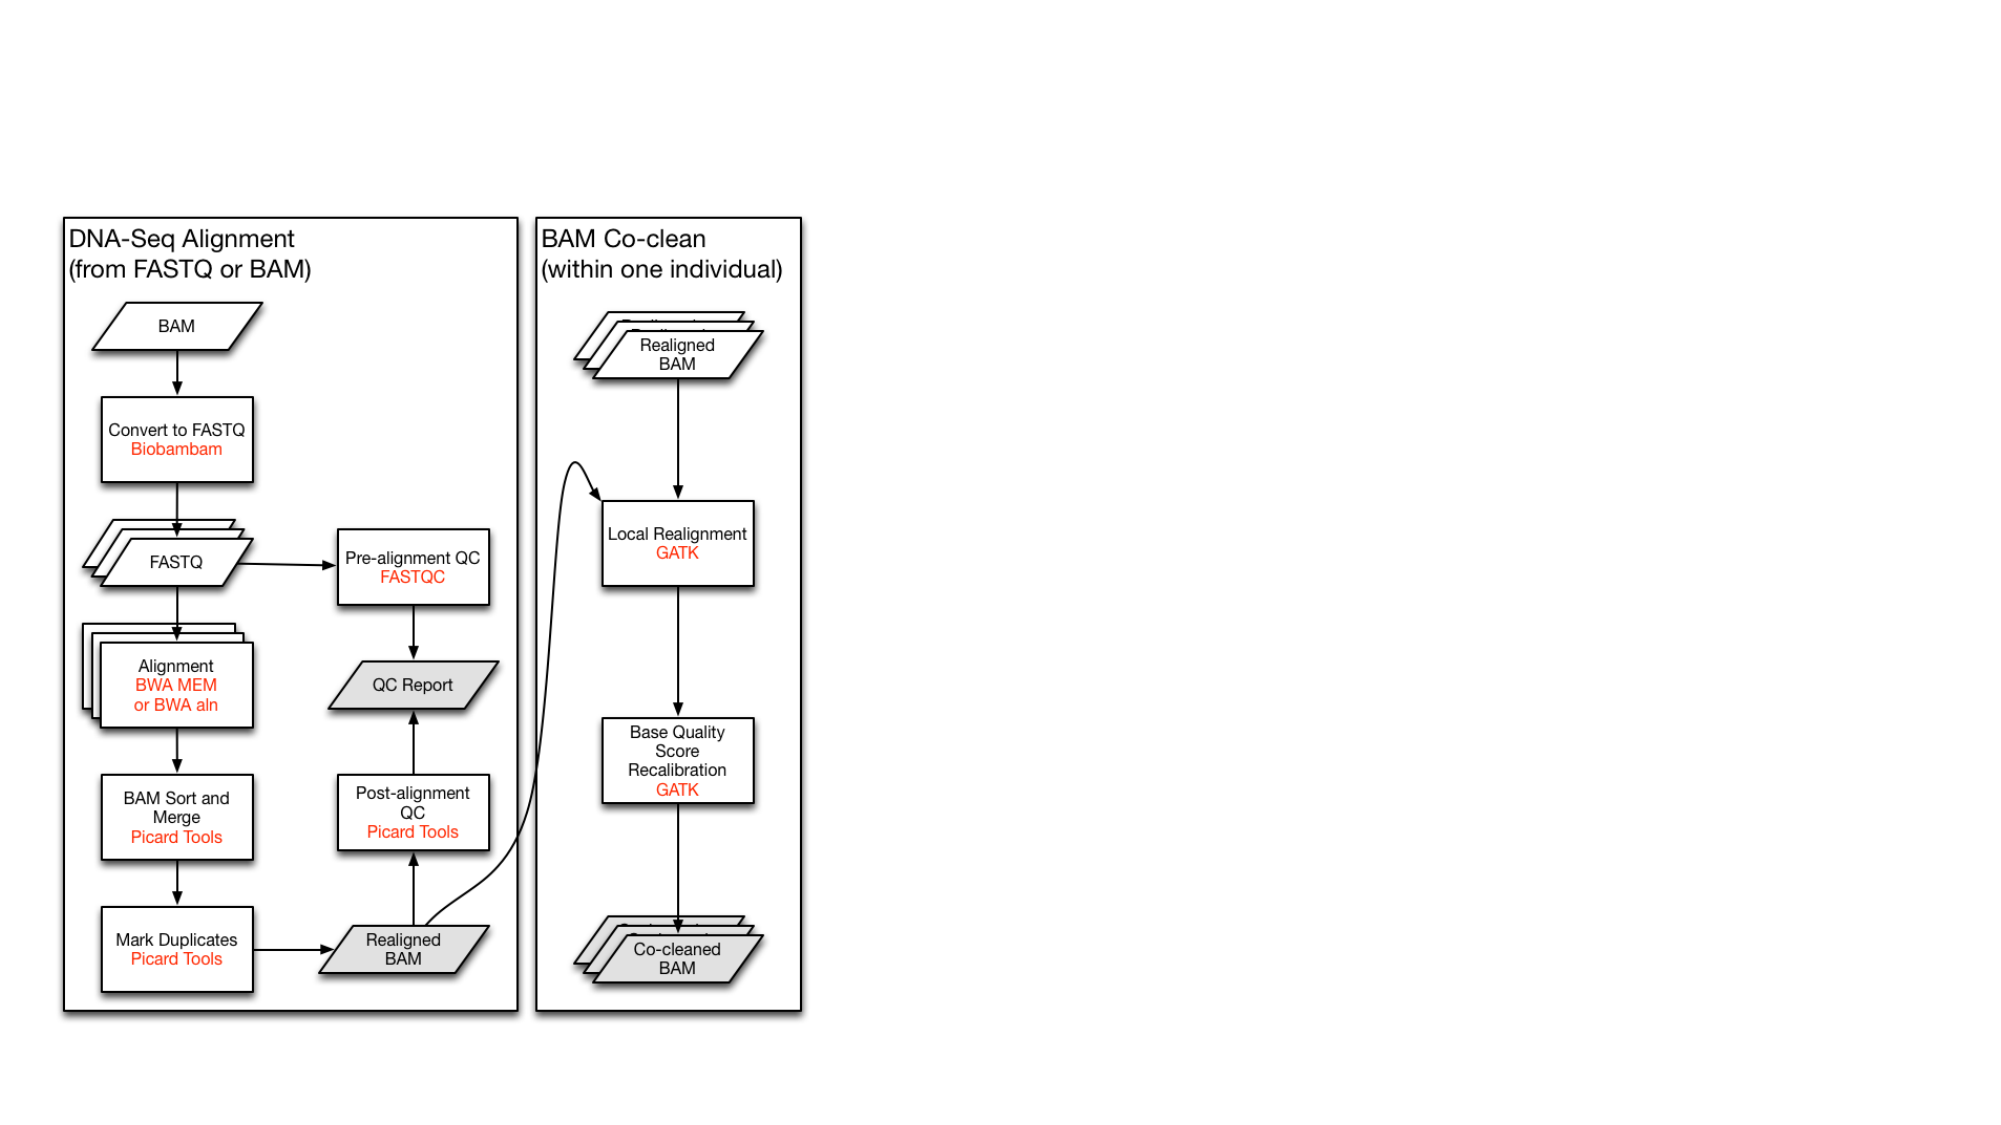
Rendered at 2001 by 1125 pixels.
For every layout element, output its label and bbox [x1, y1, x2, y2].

picture [43, 201, 822, 1036]
